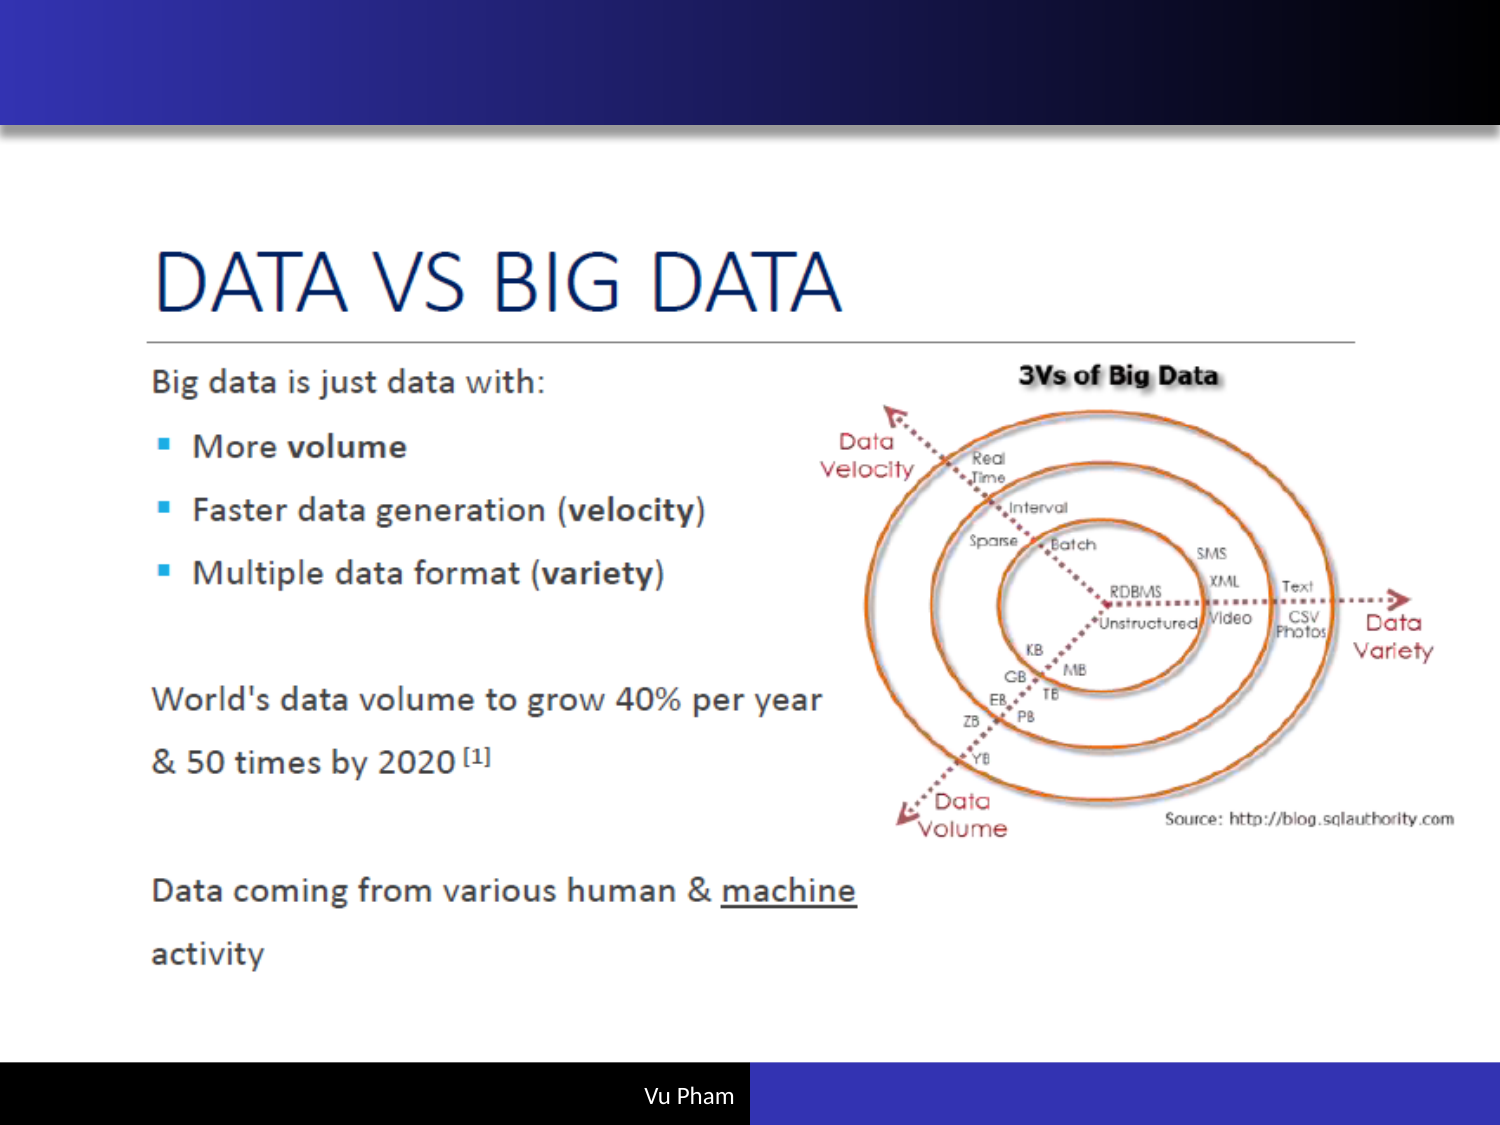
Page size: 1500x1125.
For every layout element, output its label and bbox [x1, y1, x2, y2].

picture [49, 169, 1463, 1006]
